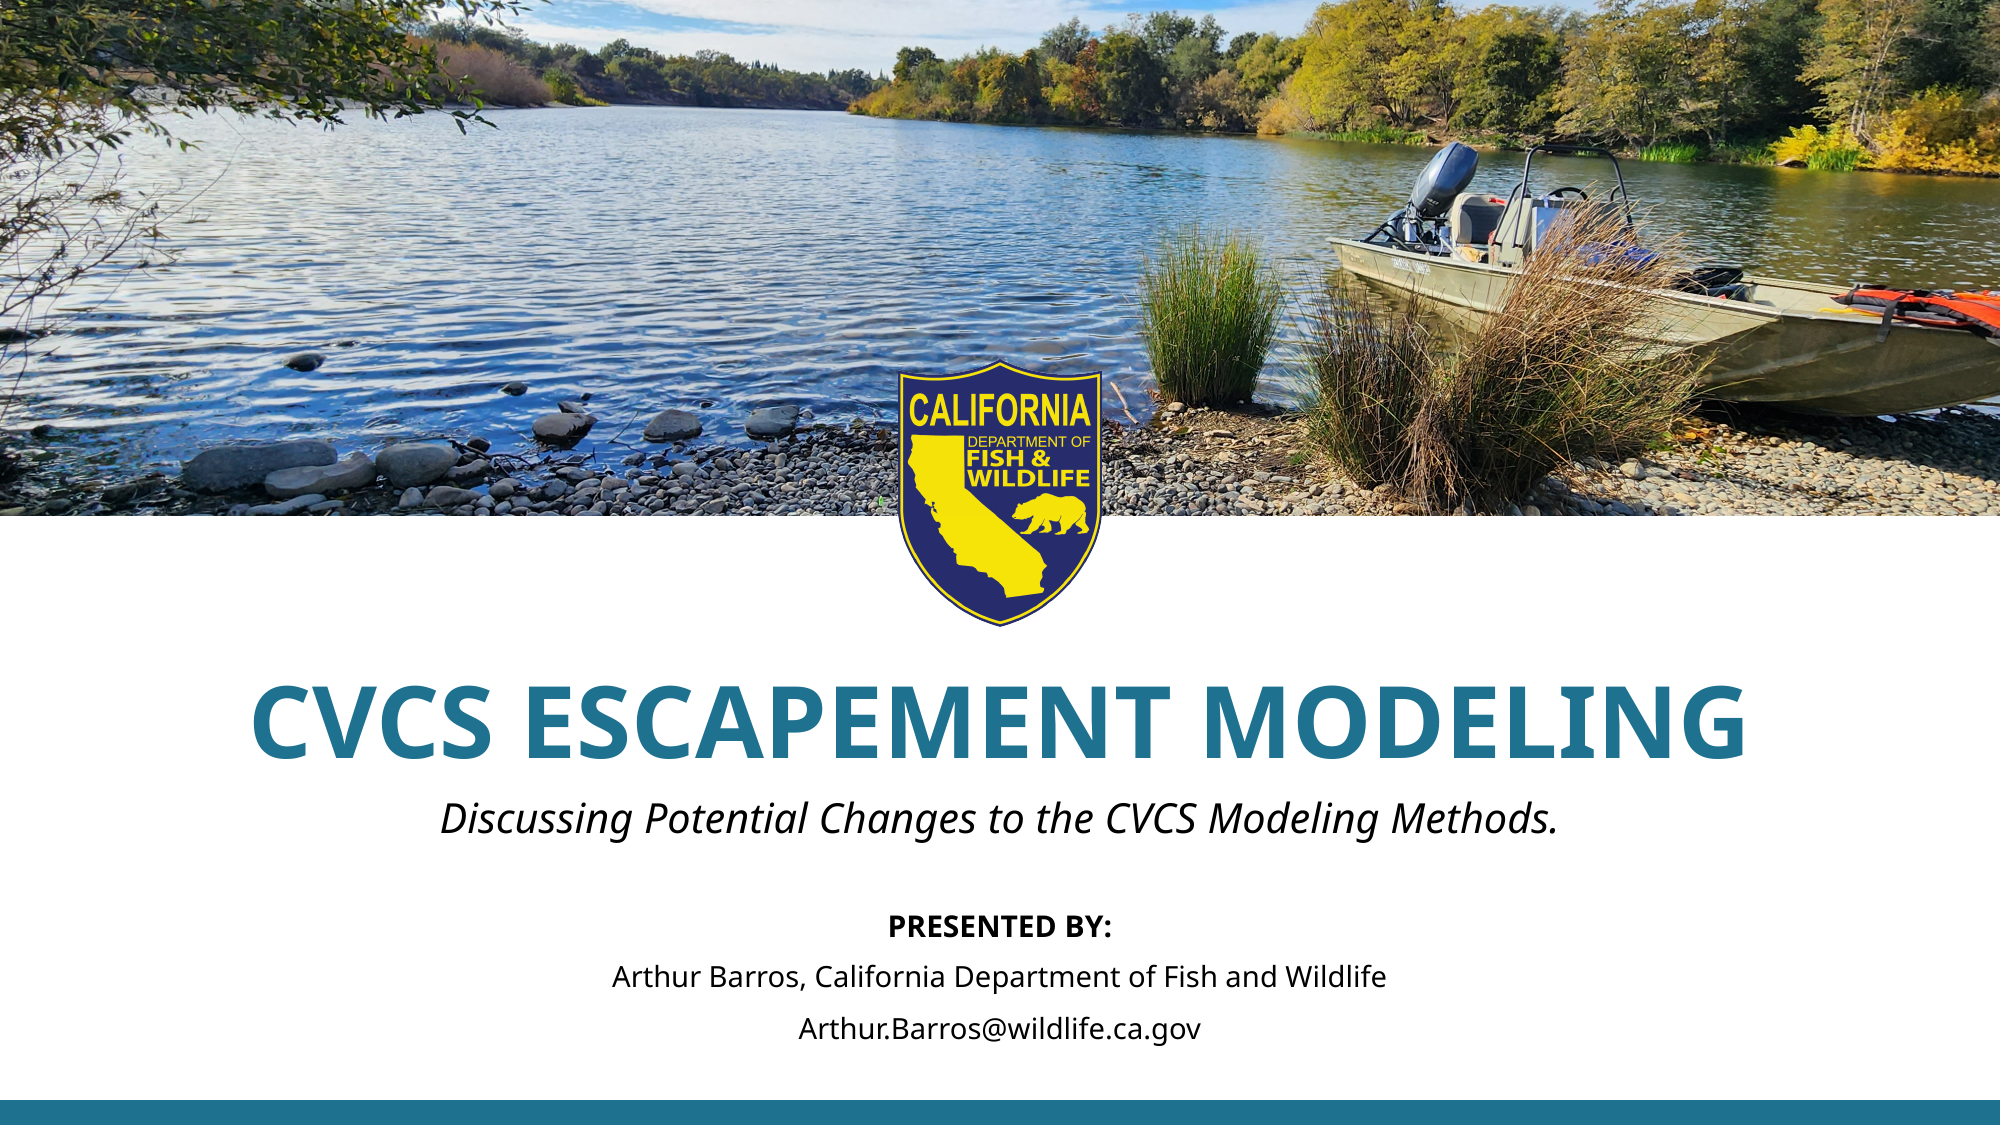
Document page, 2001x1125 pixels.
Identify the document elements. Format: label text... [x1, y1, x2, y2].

list Arthur Barros, California Department of Fish and Wildlife Arthur.Barros@wildlife.ca.gov [396, 954, 1604, 1003]
list Presented by: [716, 904, 1284, 952]
picture [0, 0, 2000, 628]
title CVCS Escapement Modeling [193, 637, 1807, 788]
subtitle Discussing Potential Changes to the CVCS Modeling Methods. [249, 790, 1750, 850]
